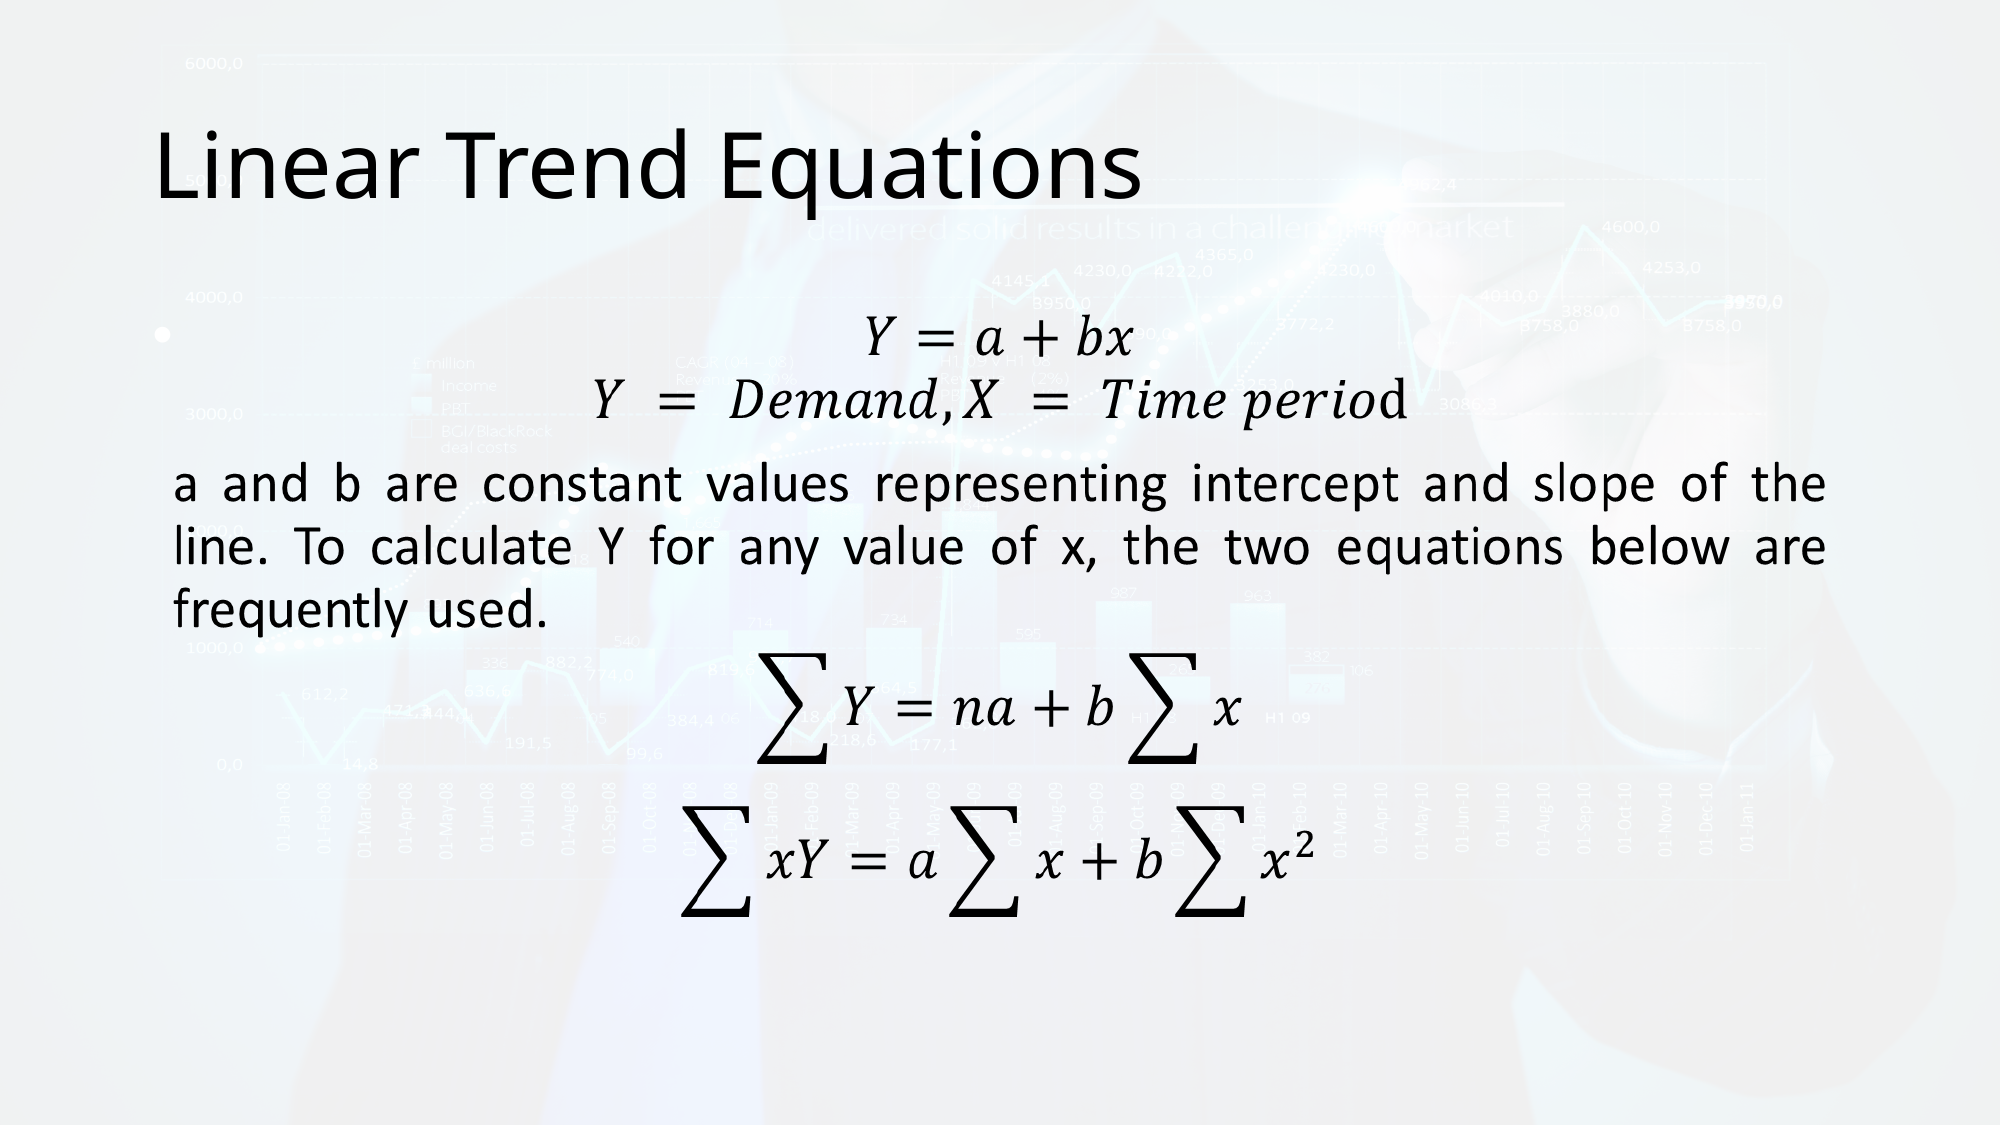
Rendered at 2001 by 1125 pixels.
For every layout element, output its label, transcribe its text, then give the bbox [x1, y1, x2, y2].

list [137, 299, 1863, 1014]
title Linear Trend Equations [137, 59, 1863, 278]
